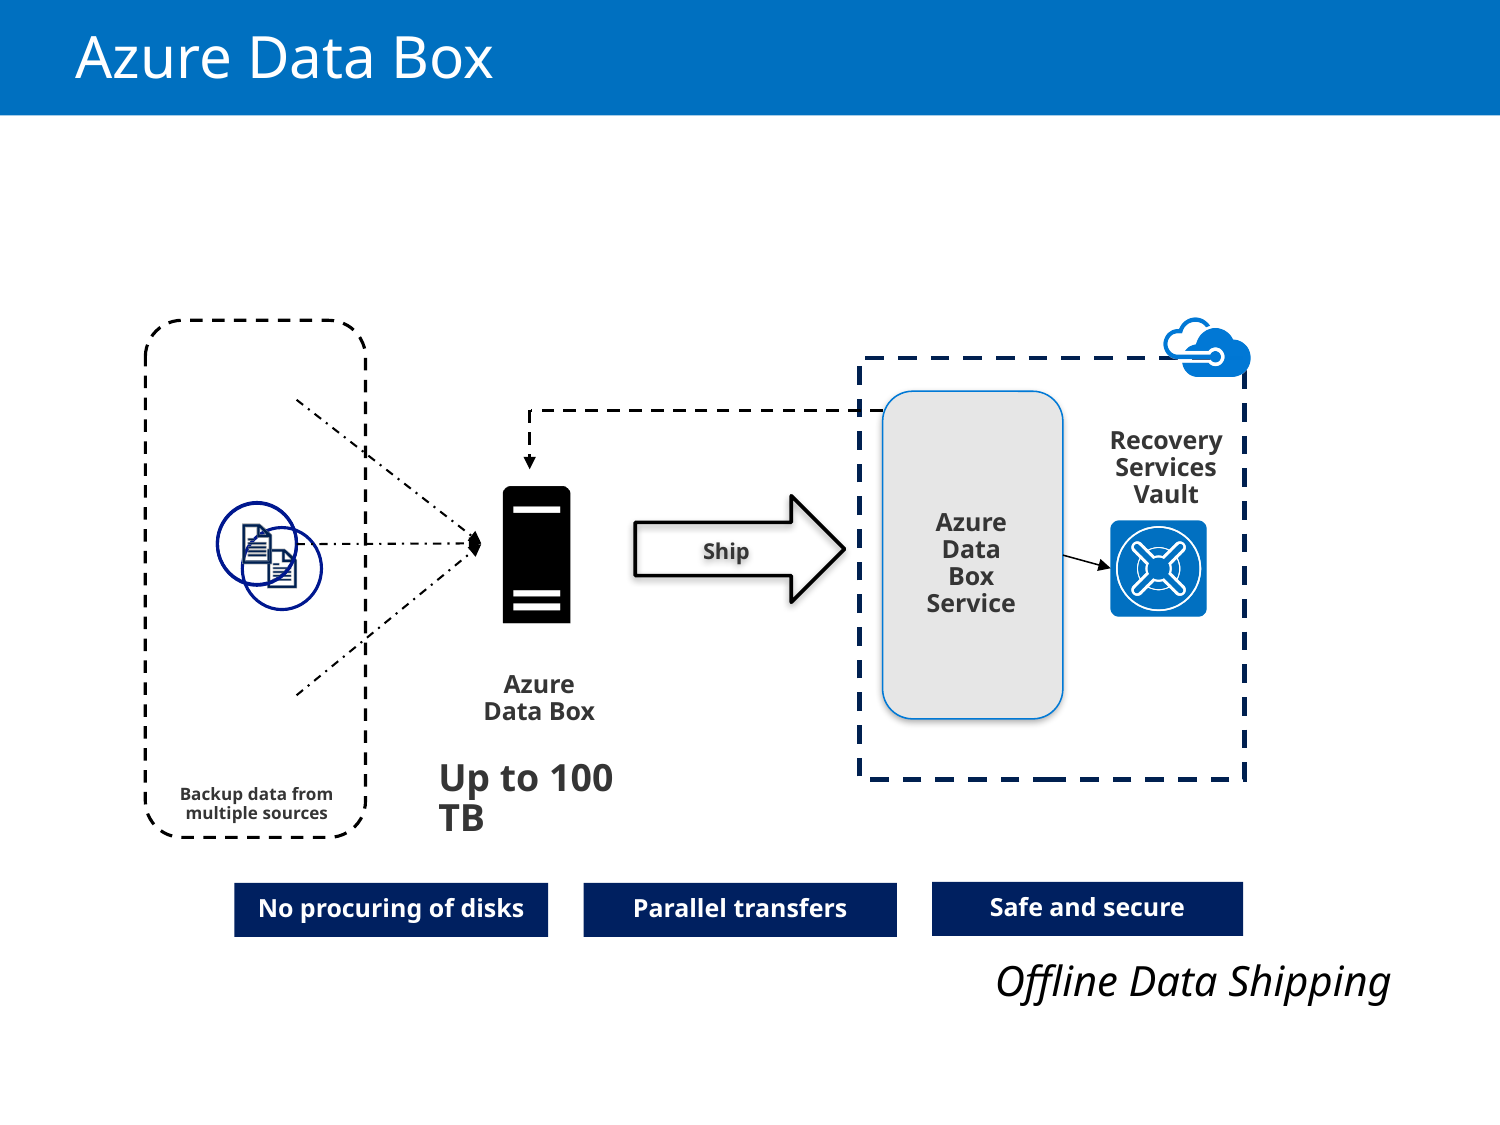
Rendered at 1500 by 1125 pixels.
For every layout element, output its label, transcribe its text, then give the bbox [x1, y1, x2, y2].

title Azure Data Box [75, 0, 1351, 122]
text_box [74, 167, 1408, 1013]
